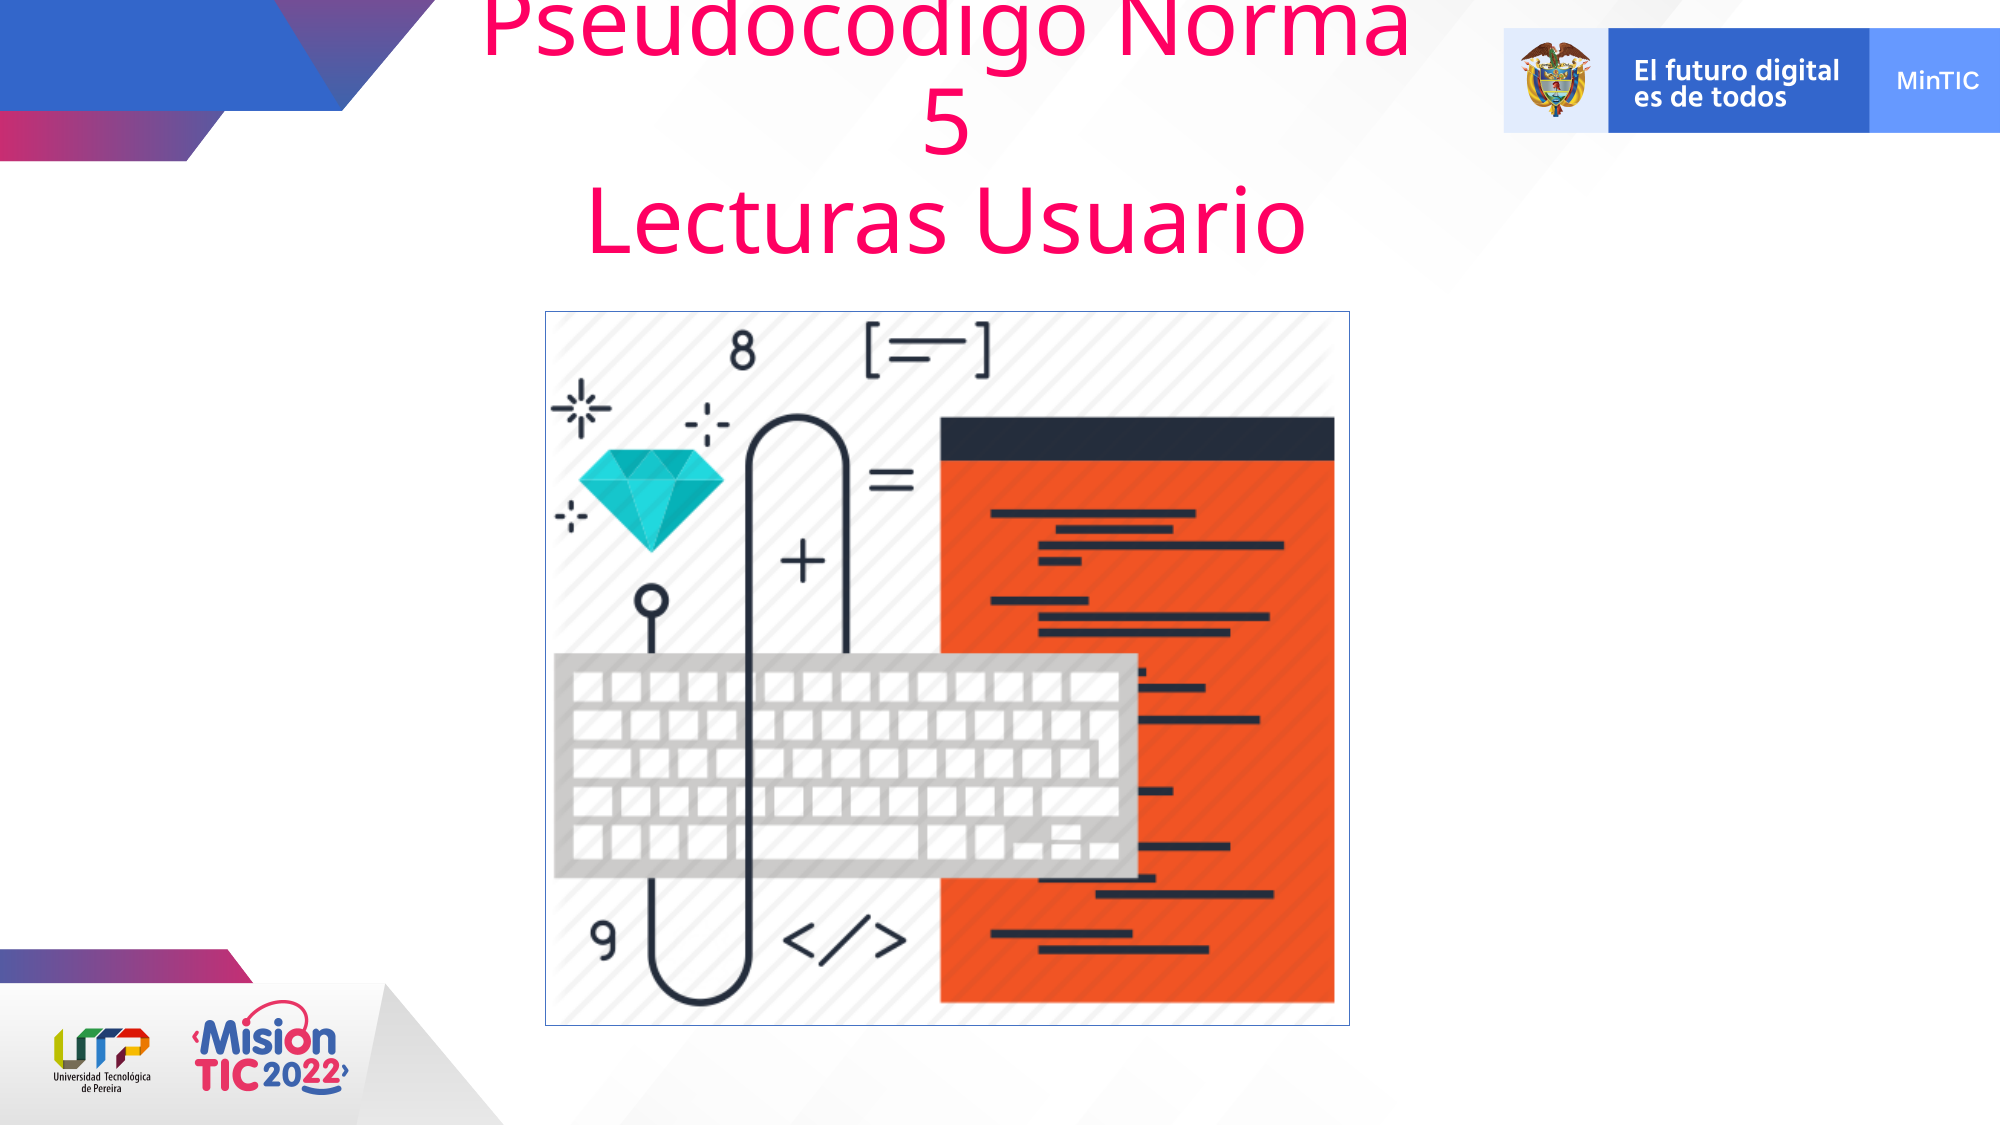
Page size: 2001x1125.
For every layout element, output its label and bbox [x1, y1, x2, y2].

list [545, 311, 1350, 1026]
picture [0, 0, 2000, 1125]
